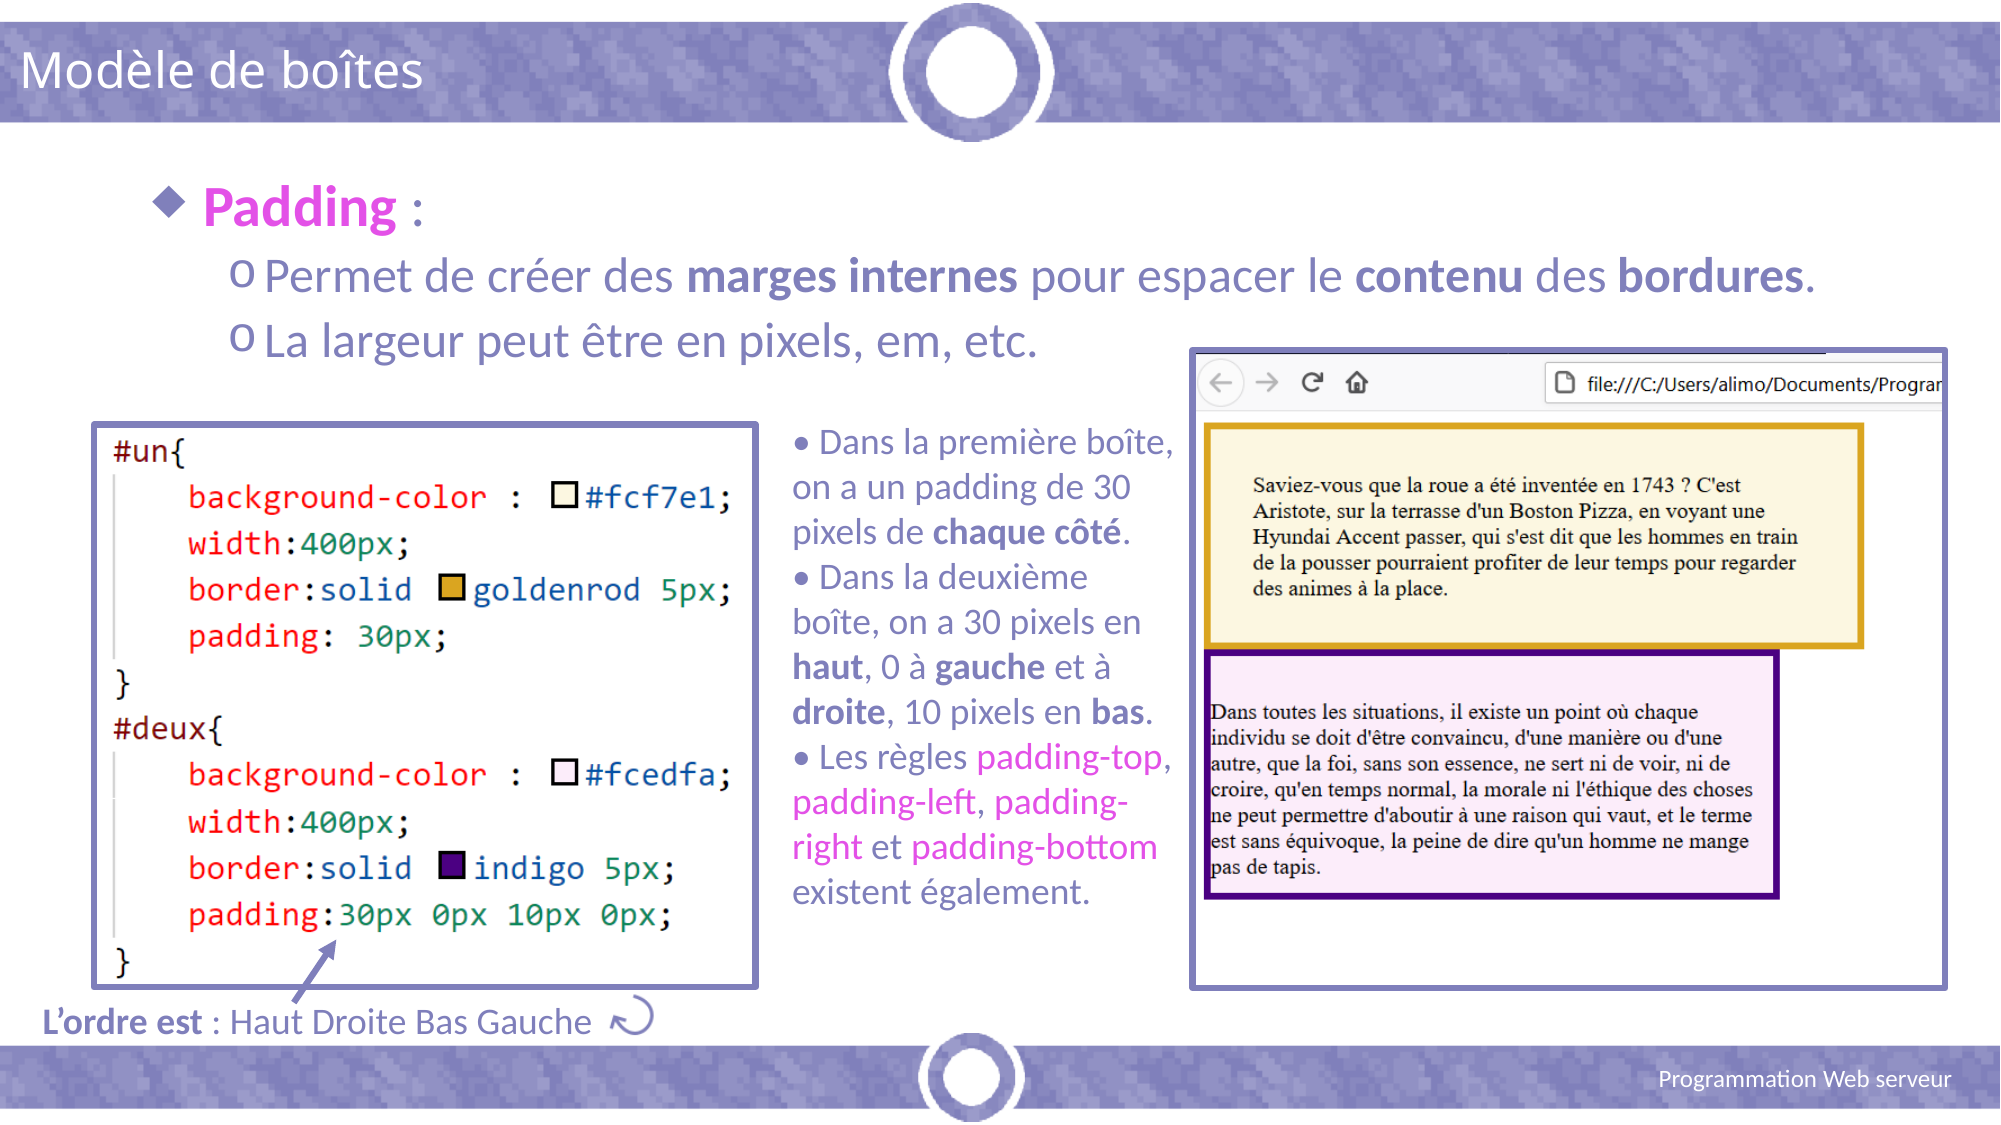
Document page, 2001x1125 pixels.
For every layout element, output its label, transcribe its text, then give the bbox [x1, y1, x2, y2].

list Padding : Permet de créer des marges internes pour espacer le contenu des bordures. La largeur peut être en pixels, em, etc. [137, 168, 1863, 1014]
picture [0, 3, 2000, 142]
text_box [293, 939, 337, 1003]
text_box L’ordre est : Haut Droite Bas Gauche [27, 989, 753, 1050]
title Modèle de boîtes [4, 22, 884, 123]
picture [1195, 352, 1943, 986]
picture [602, 990, 665, 1043]
picture [0, 1033, 2000, 1122]
picture [96, 427, 753, 985]
text_box • Dans la première boîte, on a un padding de 30 pixels de chaque côté. • Dans la deuxième boîte, on a 30 pixels en haut, 0 à gauche et à droite, 10 pixels en bas. • Les règles padding-top, padding-left, padding-right et padding-bottom existent également. [777, 409, 1189, 920]
